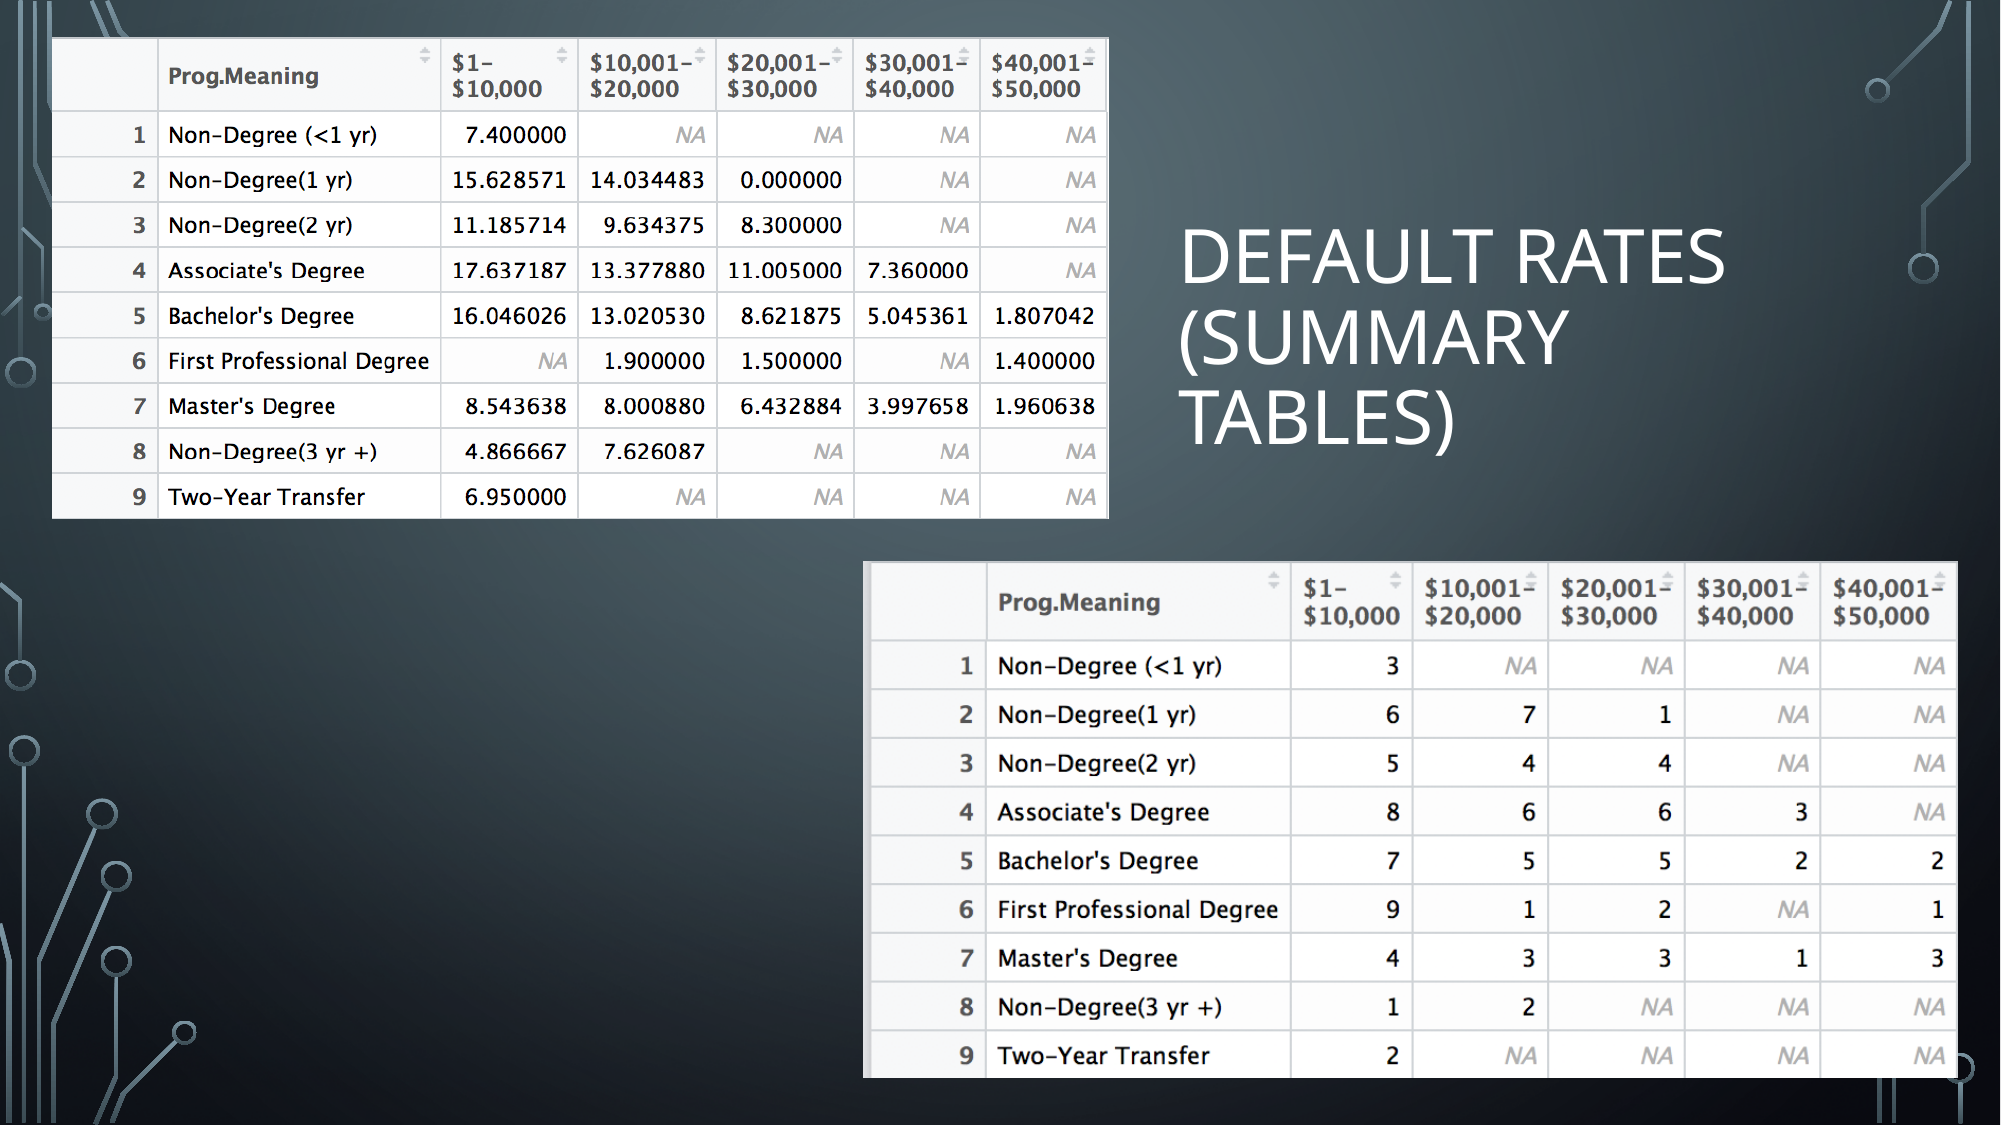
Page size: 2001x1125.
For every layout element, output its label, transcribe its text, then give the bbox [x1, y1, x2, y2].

title Default Rates (summary tables) [1163, 239, 1841, 440]
picture [863, 561, 1958, 1078]
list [52, 36, 1110, 519]
